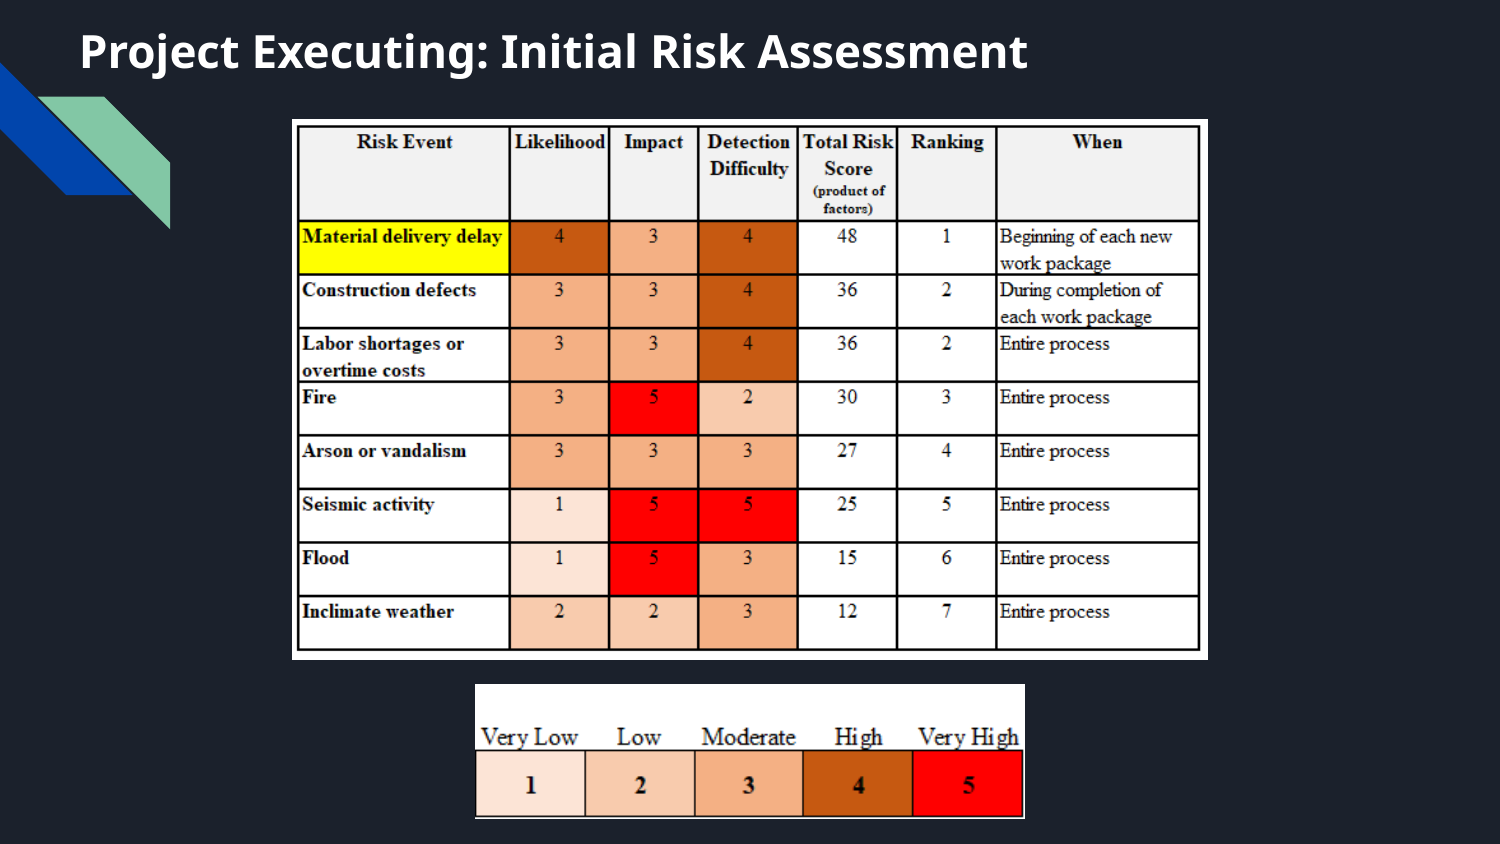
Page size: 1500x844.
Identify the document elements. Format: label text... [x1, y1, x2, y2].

title Project Executing: Initial Risk Assessment [63, 7, 1437, 95]
picture [291, 119, 1209, 660]
picture [475, 684, 1025, 820]
